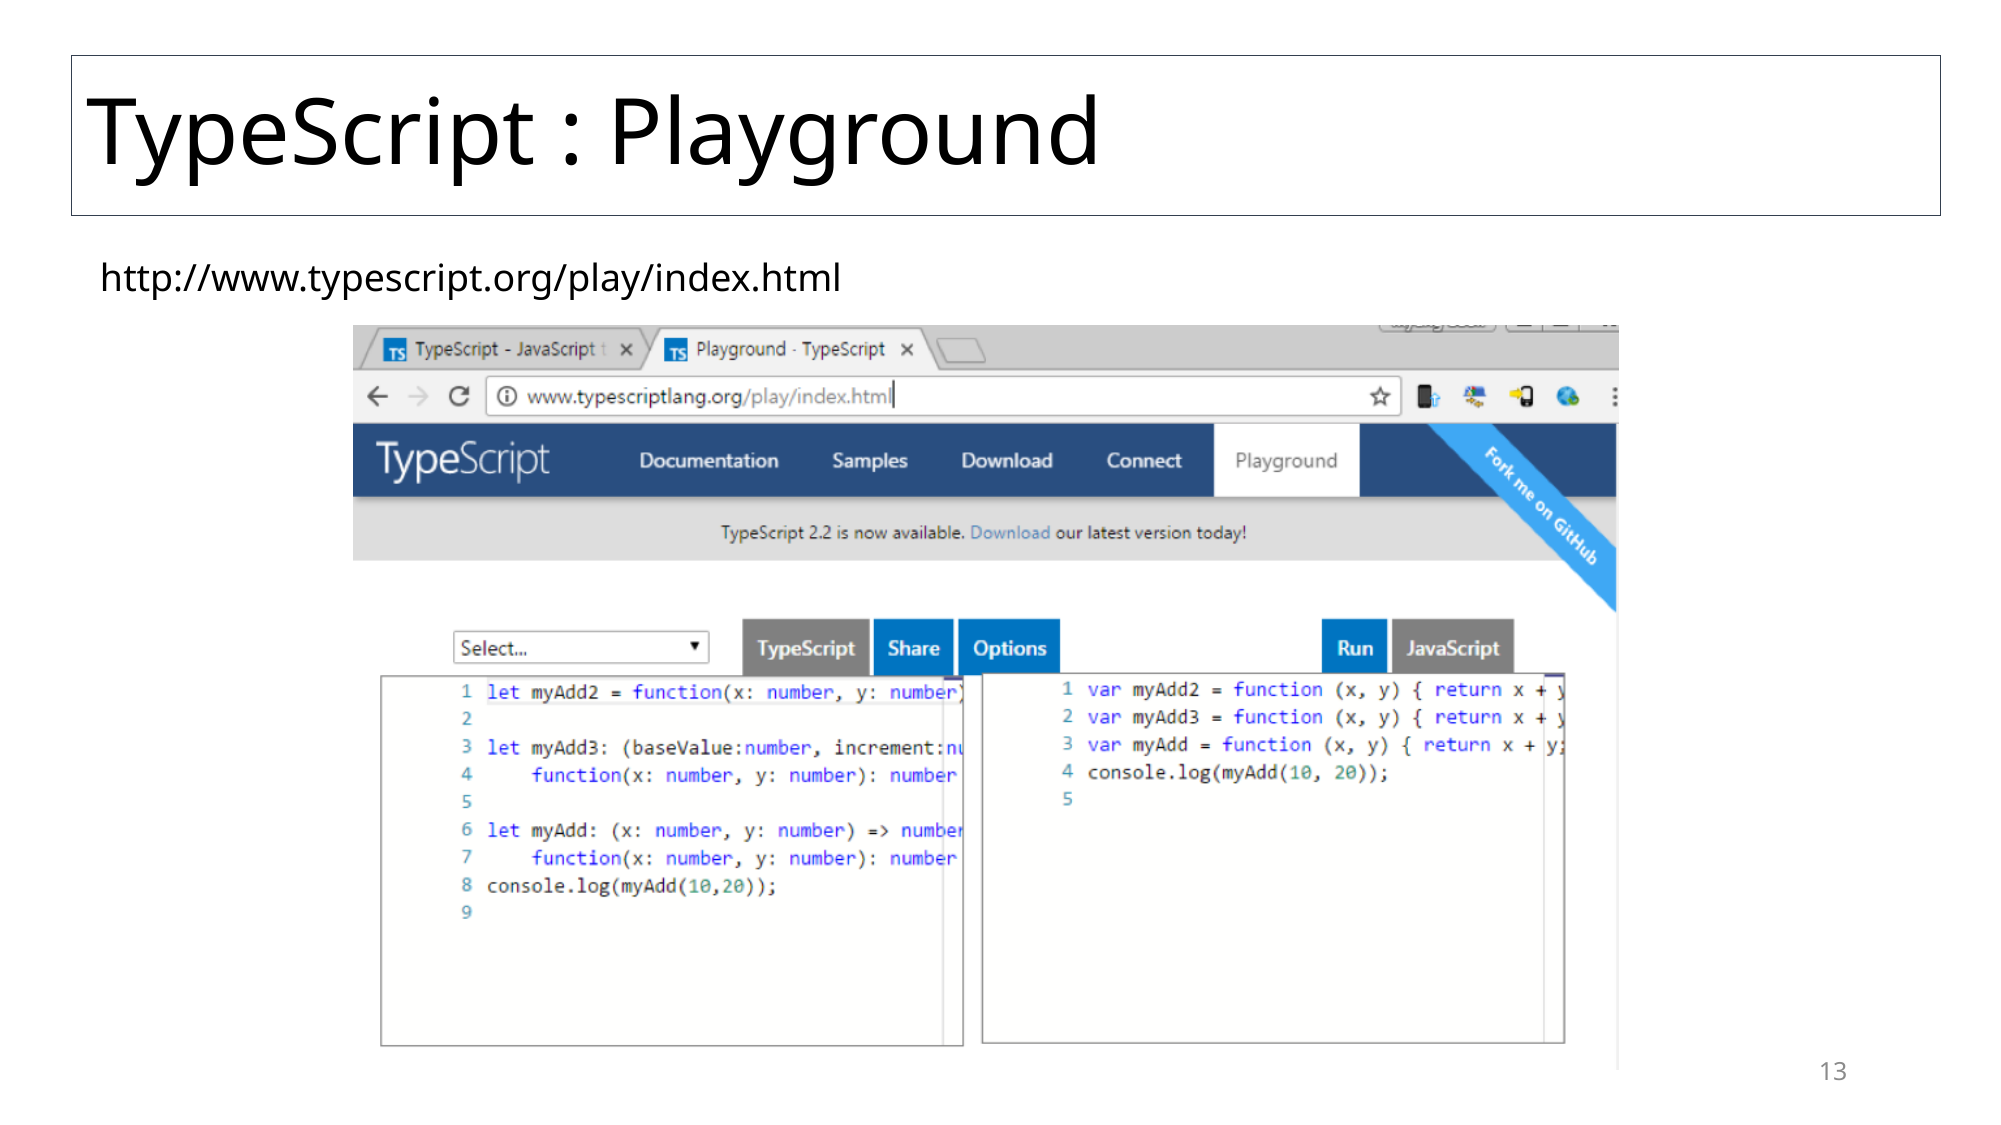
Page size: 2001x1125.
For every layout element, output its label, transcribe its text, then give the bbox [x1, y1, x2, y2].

text_box http://www.typescript.org/play/index.html [85, 246, 1127, 306]
picture [353, 325, 1619, 1070]
slide_number 13 [1412, 1042, 1863, 1103]
title TypeScript : Playground [71, 55, 1941, 216]
